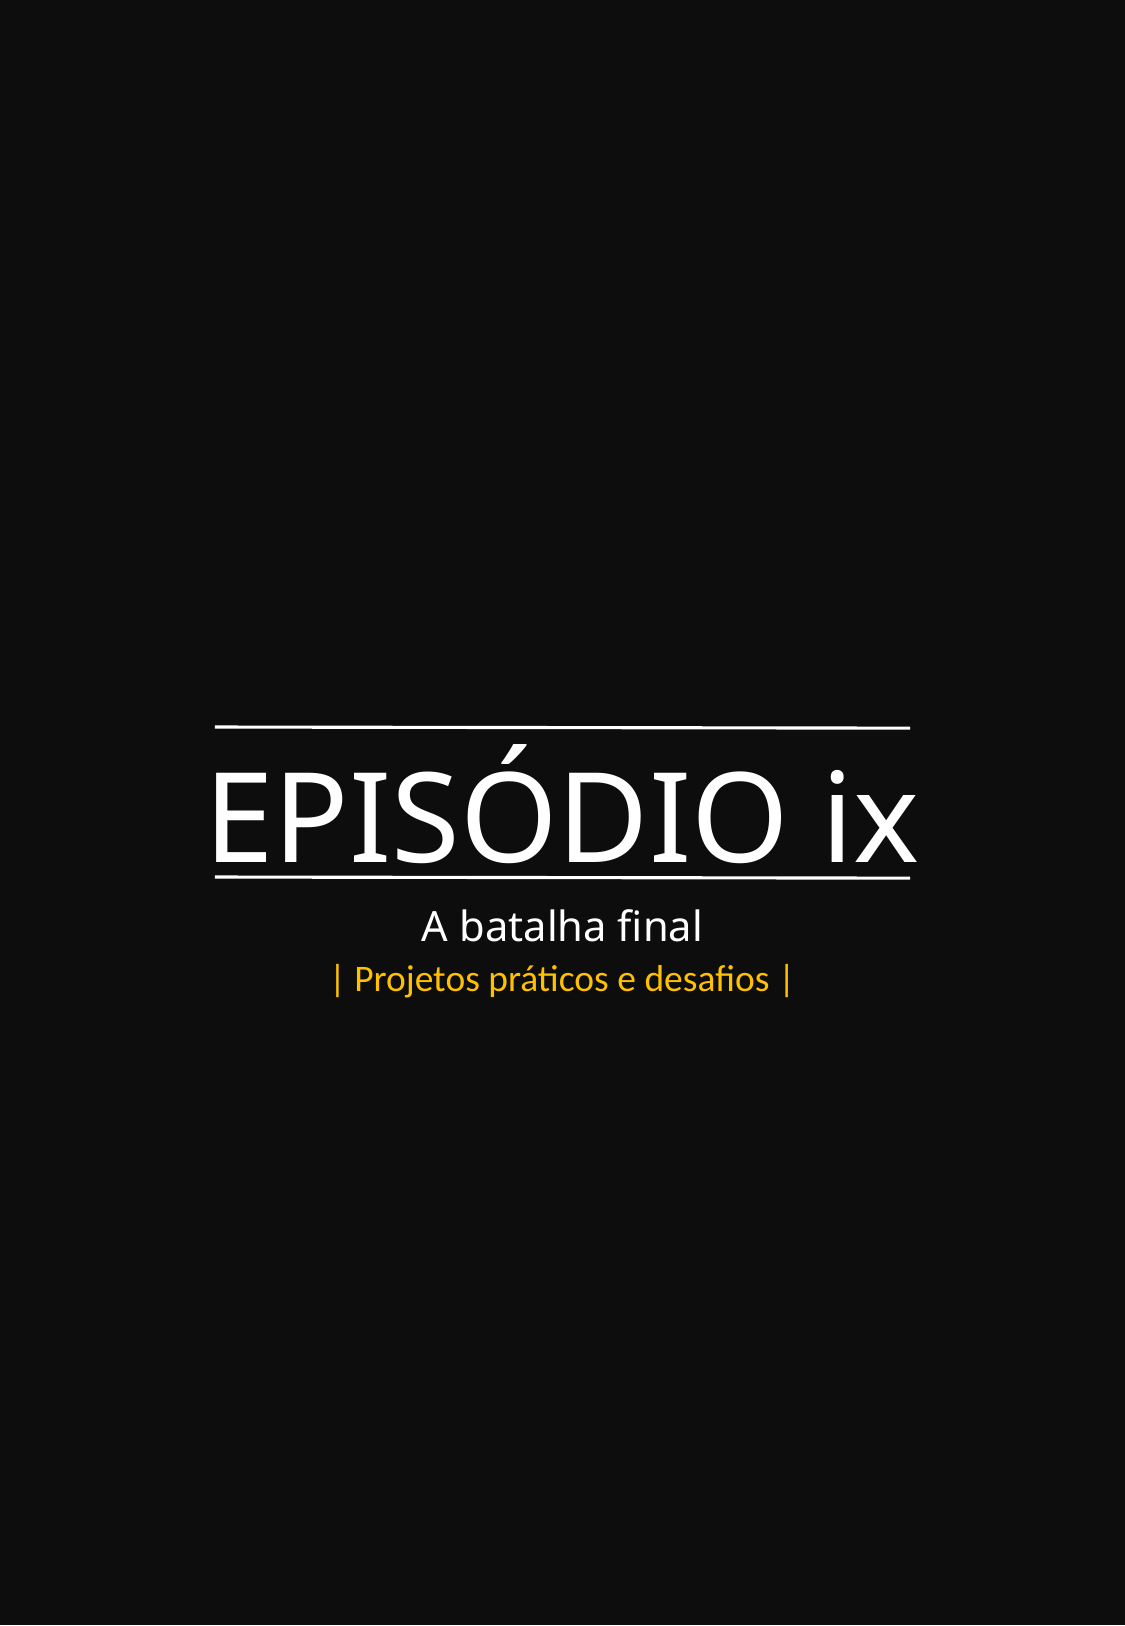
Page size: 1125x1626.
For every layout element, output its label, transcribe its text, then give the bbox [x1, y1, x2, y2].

text_box EPISÓDIO ix [157, 730, 967, 895]
text_box | Projetos práticos e desafios | [204, 946, 921, 1007]
text_box [0, 0, 1125, 1625]
text_box A batalha final [194, 892, 931, 957]
